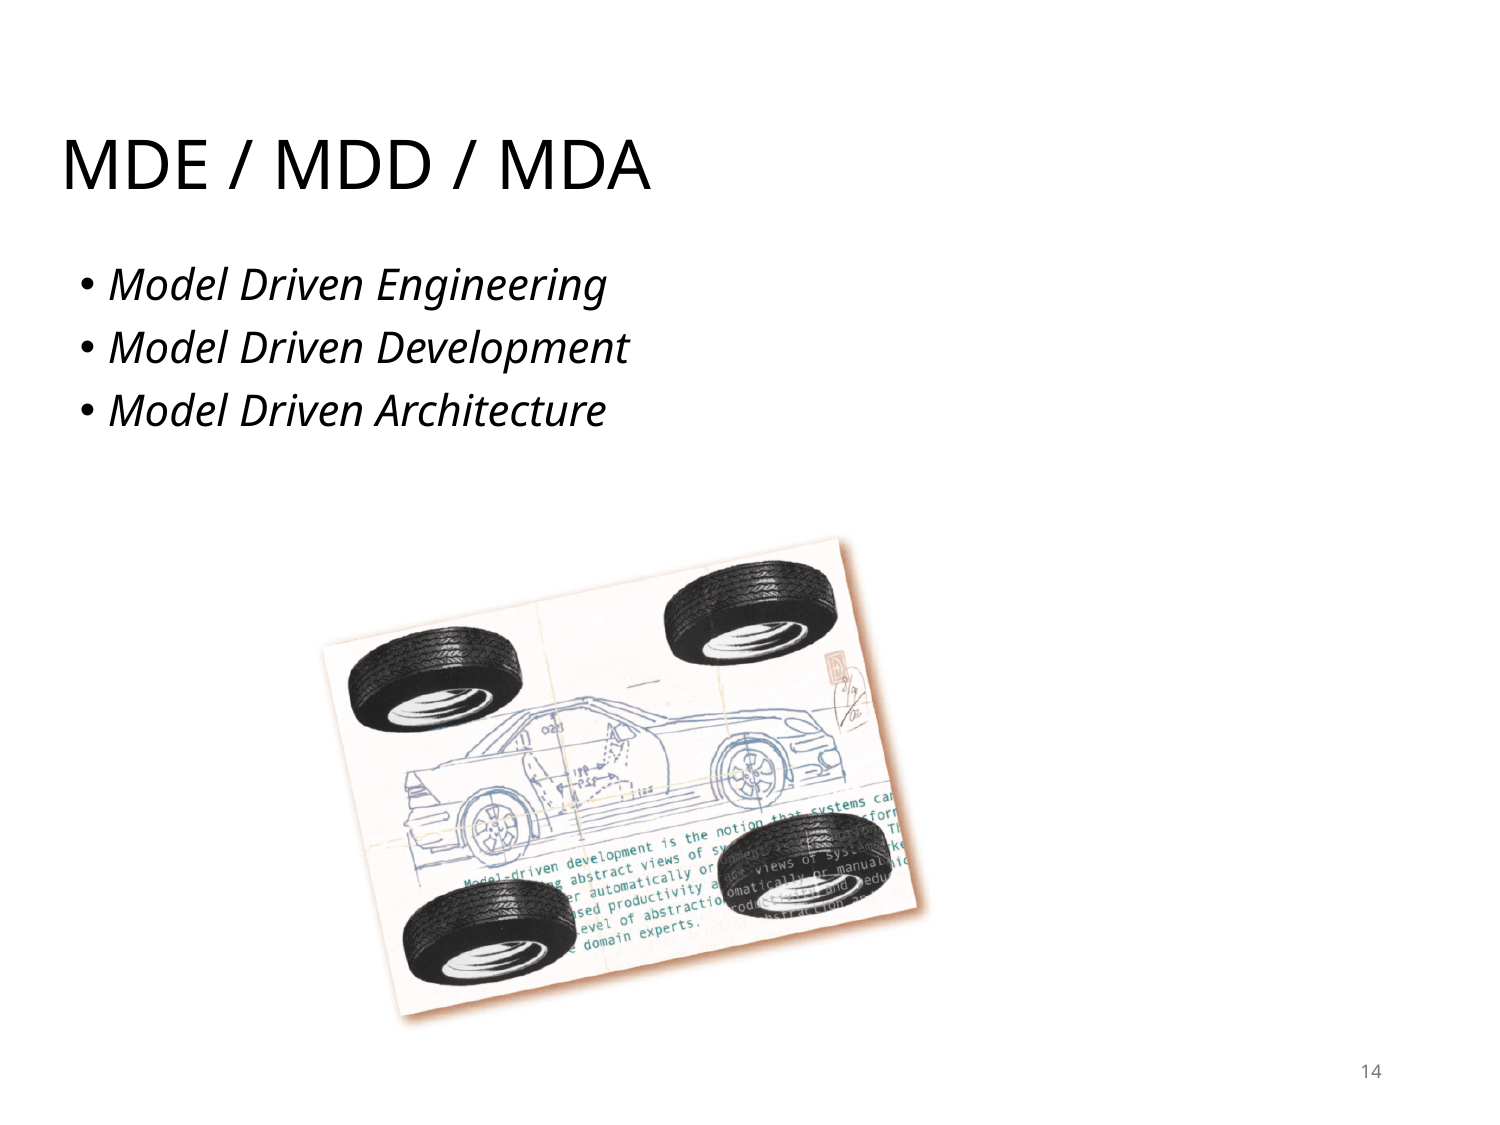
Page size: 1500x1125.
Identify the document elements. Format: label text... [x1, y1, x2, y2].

slide_number 14 [1059, 1042, 1397, 1103]
list Model Driven Engineering Model Driven Development Model Driven Architecture [64, 255, 1447, 480]
picture [312, 531, 936, 1034]
title MDE / MDD / MDA [45, 37, 1455, 213]
